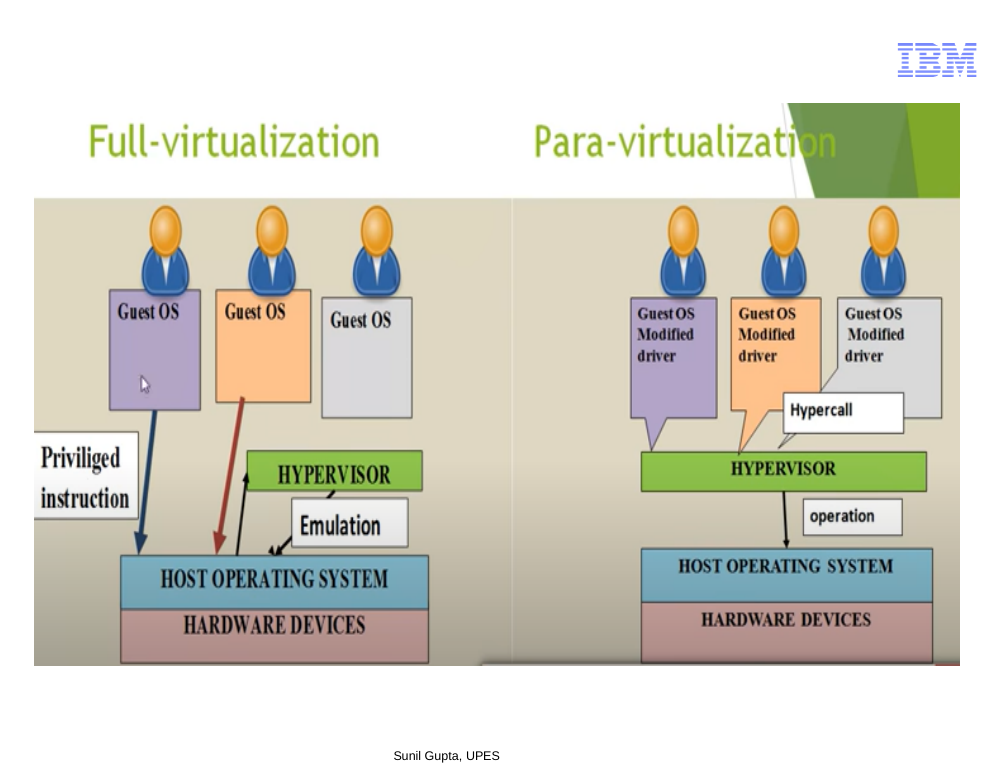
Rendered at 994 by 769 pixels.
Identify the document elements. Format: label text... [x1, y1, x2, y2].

picture [34, 102, 960, 666]
picture [897, 43, 977, 77]
footer Sunil Gupta, UPES [391, 748, 588, 767]
